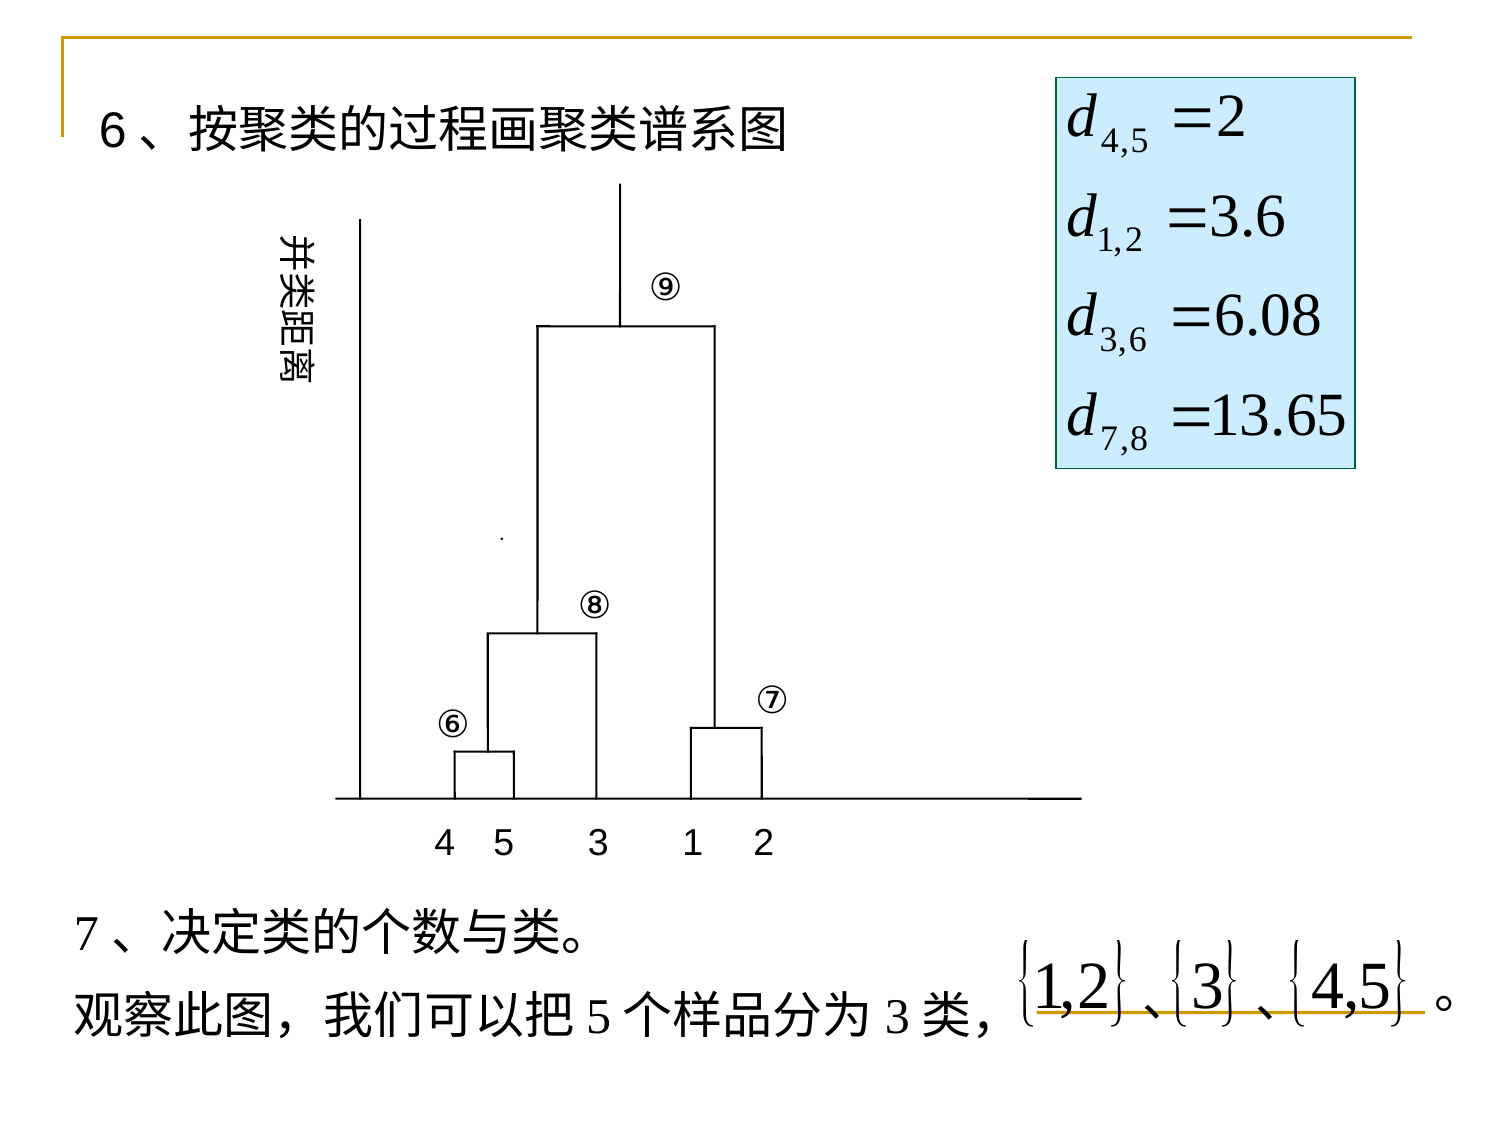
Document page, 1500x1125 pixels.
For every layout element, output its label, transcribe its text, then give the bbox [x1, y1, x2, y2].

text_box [1009, 940, 1500, 1037]
text_box 5 [478, 810, 530, 871]
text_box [1056, 77, 1355, 469]
text_box 并类距离 [252, 219, 335, 433]
text_box 7、决定类的个数与类。 [59, 893, 626, 968]
text_box 1 [667, 810, 718, 871]
text_box ⑧ [563, 574, 627, 634]
text_box 4 [419, 810, 470, 871]
text_box ⑥ [421, 692, 485, 753]
text_box 3 [573, 810, 624, 871]
text_box 2 [738, 810, 789, 871]
text_box 6、按聚类的过程画聚类谱系图 [84, 90, 815, 165]
text_box 观察此图，我们可以把5个样品分为3类， [13, 976, 1037, 1051]
text_box ⑨ [634, 255, 698, 316]
text_box ⑦ [740, 668, 804, 729]
